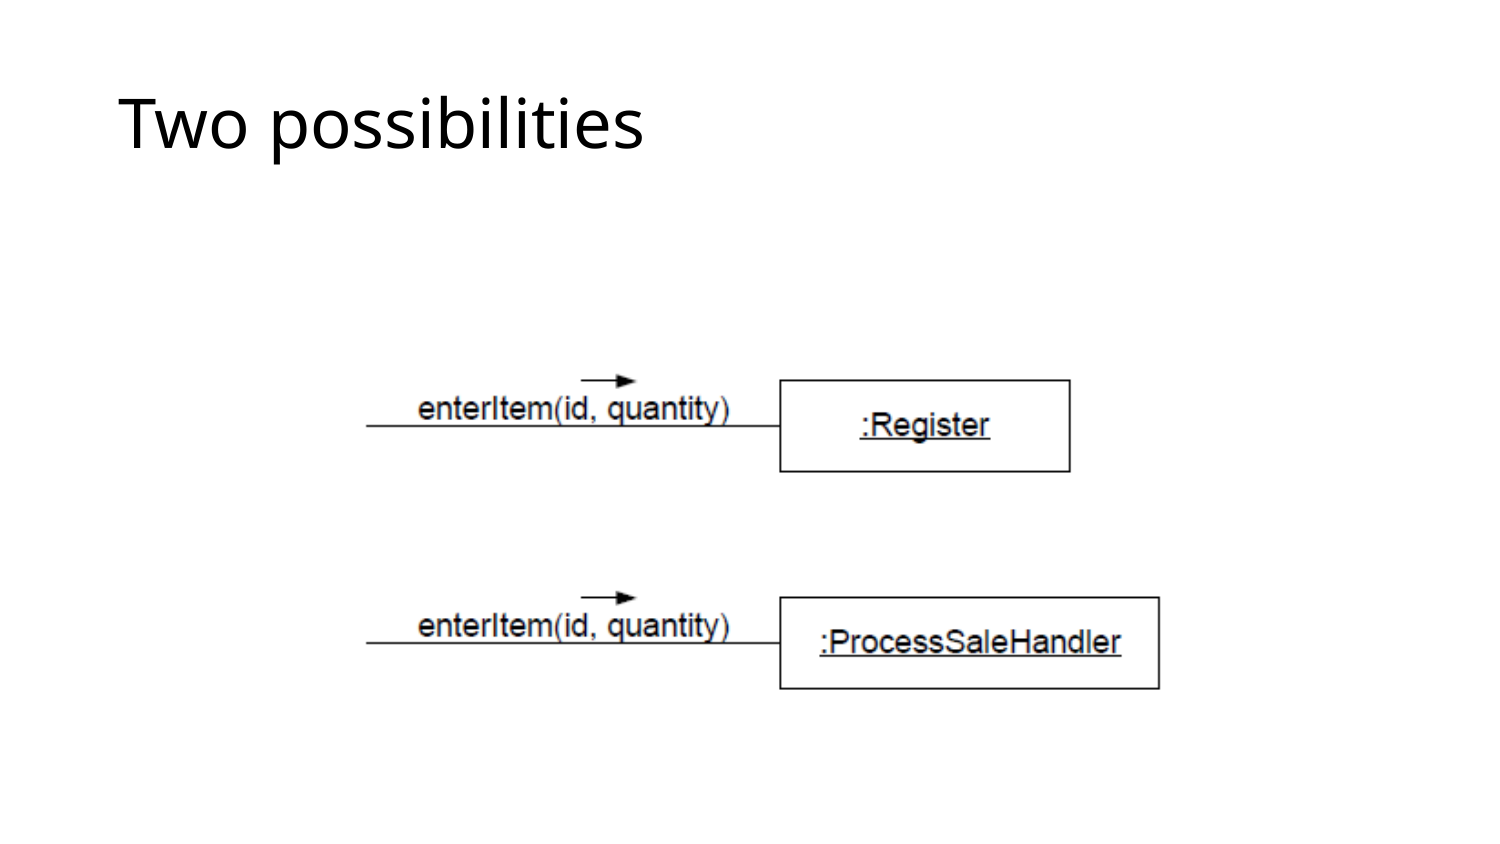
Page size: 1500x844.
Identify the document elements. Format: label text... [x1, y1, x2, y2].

picture [301, 327, 1275, 721]
title Two possibilities [103, 44, 1397, 208]
